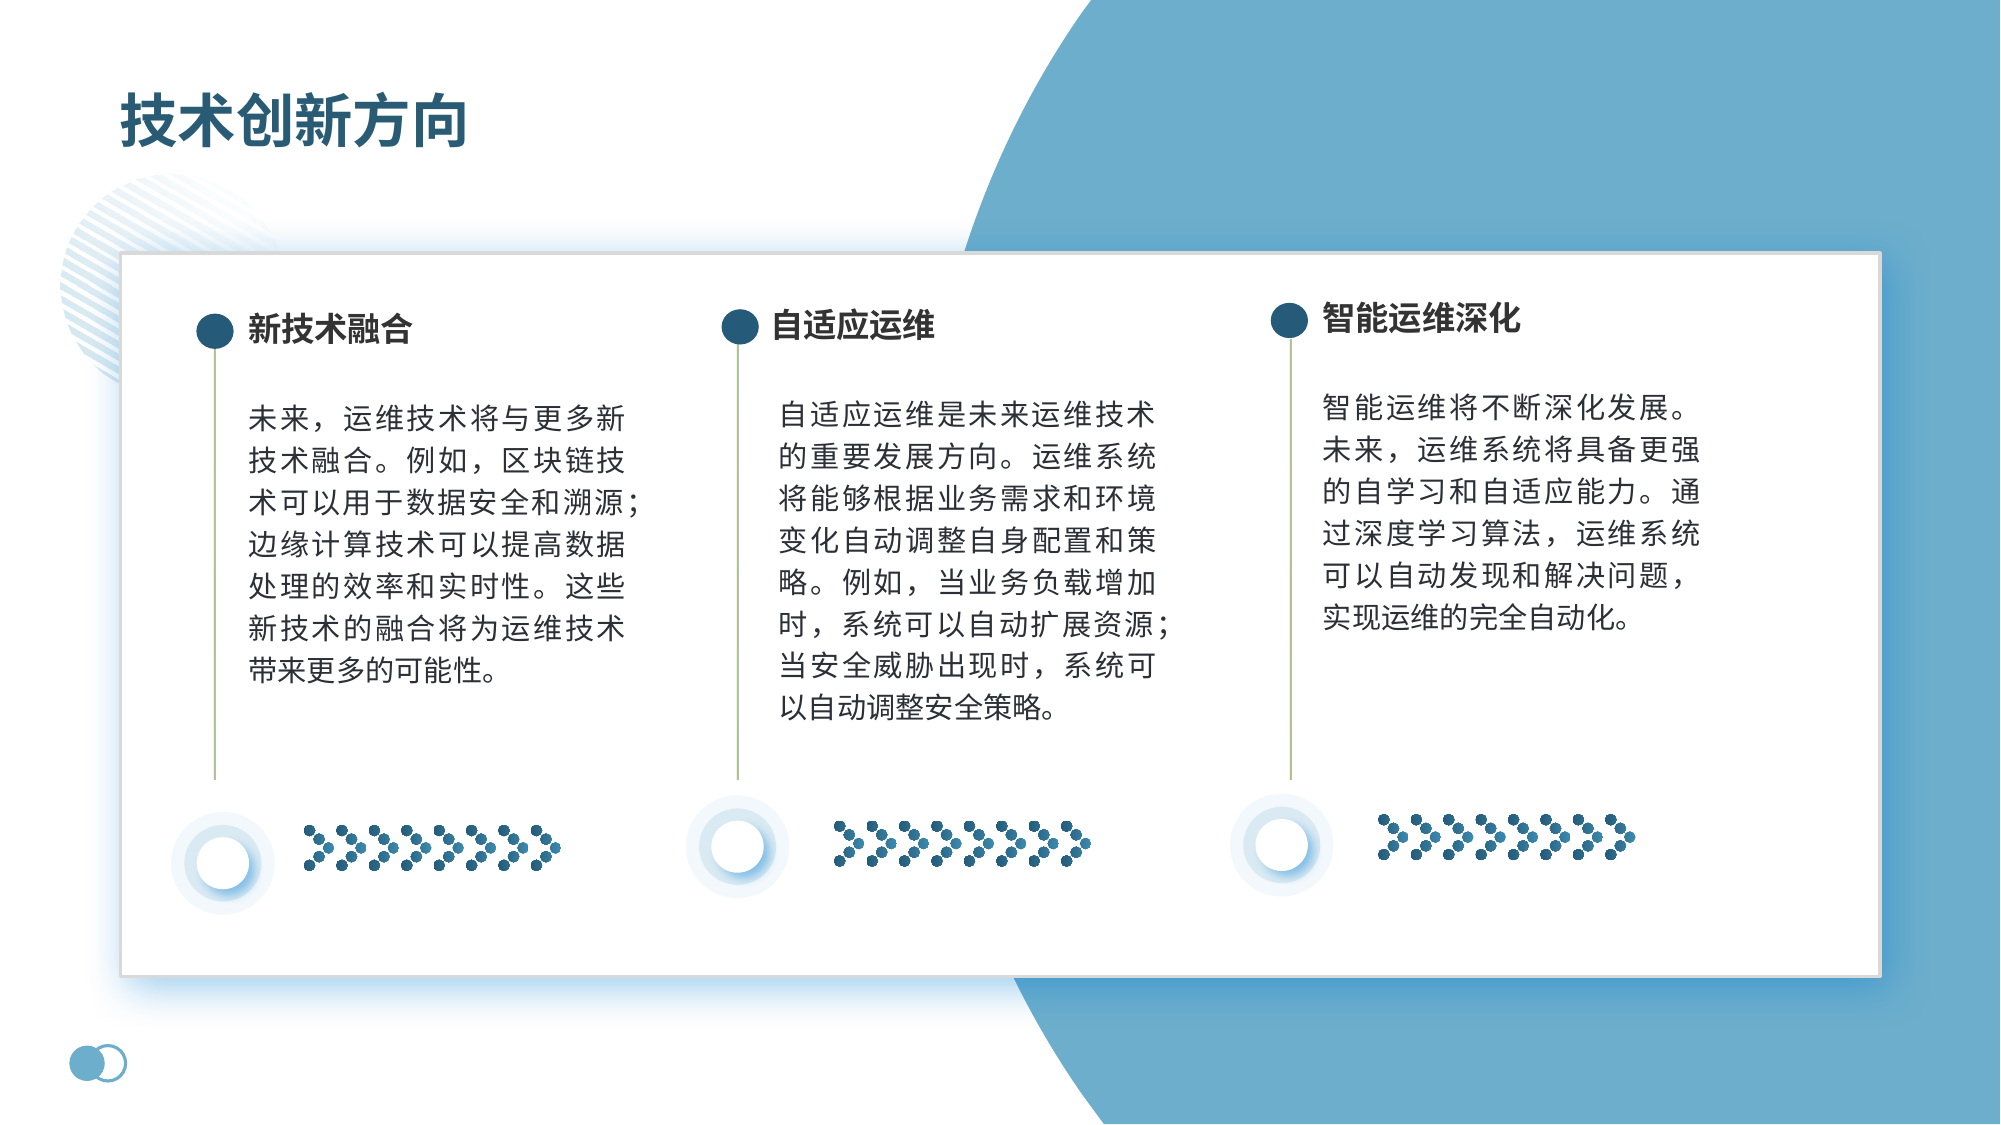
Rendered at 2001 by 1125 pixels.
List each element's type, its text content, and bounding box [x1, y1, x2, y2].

text_box [19, 162, 305, 374]
text_box [711, 820, 764, 873]
text_box [1378, 814, 1409, 861]
picture [736, 339, 740, 781]
picture [1289, 339, 1293, 781]
text_box [1475, 814, 1506, 861]
text_box 智能运维深化 [1322, 297, 1835, 344]
text_box [120, 253, 1880, 977]
text_box [401, 824, 432, 871]
text_box [996, 820, 1027, 867]
text_box [498, 824, 529, 871]
text_box 自适应运维是未来运维技术的重要发展方向。运维系统将能够根据业务需求和环境变化自动调整自身配置和策略。例如，当业务负载增加时，系统可以自动扩展资源；当安全威胁出现时，系统可以自动调整安全策略。 [778, 389, 1157, 725]
text_box 自适应运维 [770, 304, 1283, 350]
text_box 技术创新方向 [104, 77, 1874, 162]
text_box [898, 820, 930, 867]
text_box [698, 808, 777, 885]
text_box [1270, 302, 1308, 339]
text_box [1540, 814, 1571, 861]
text_box [466, 824, 497, 871]
text_box [721, 309, 759, 345]
text_box [196, 313, 234, 349]
text_box [866, 820, 897, 867]
text_box [963, 820, 995, 867]
text_box [90, 1045, 126, 1081]
text_box [1255, 818, 1308, 871]
text_box [530, 824, 562, 871]
text_box [1443, 814, 1474, 861]
text_box [368, 824, 400, 871]
text_box 未来，运维技术将与更多新技术融合。例如，区块链技术可以用于数据安全和溯源；边缘计算技术可以提高数据处理的效率和实时性。这些新技术的融合将为运维技术带来更多的可能性。 [248, 393, 627, 688]
text_box [303, 824, 335, 871]
text_box [196, 837, 250, 890]
text_box [1572, 814, 1604, 861]
text_box [171, 811, 275, 915]
text_box [1061, 820, 1092, 867]
text_box 智能运维将不断深化发展。未来，运维系统将具备更强的自学习和自适应能力。通过深度学习算法，运维系统可以自动发现和解决问题，实现运维的完全自动化。 [1322, 382, 1701, 635]
text_box [1410, 814, 1442, 861]
text_box [1243, 806, 1321, 884]
text_box [433, 824, 464, 871]
text_box [1230, 793, 1334, 897]
text_box [69, 1045, 90, 1081]
text_box [931, 820, 962, 867]
text_box [1507, 814, 1539, 861]
text_box [685, 795, 790, 899]
text_box [1028, 820, 1059, 867]
text_box [834, 820, 865, 867]
text_box 新技术融合 [248, 308, 761, 355]
text_box [336, 824, 367, 871]
text_box [184, 824, 262, 902]
text_box [1605, 814, 1636, 861]
text_box [917, 0, 2000, 1125]
picture [213, 339, 217, 781]
